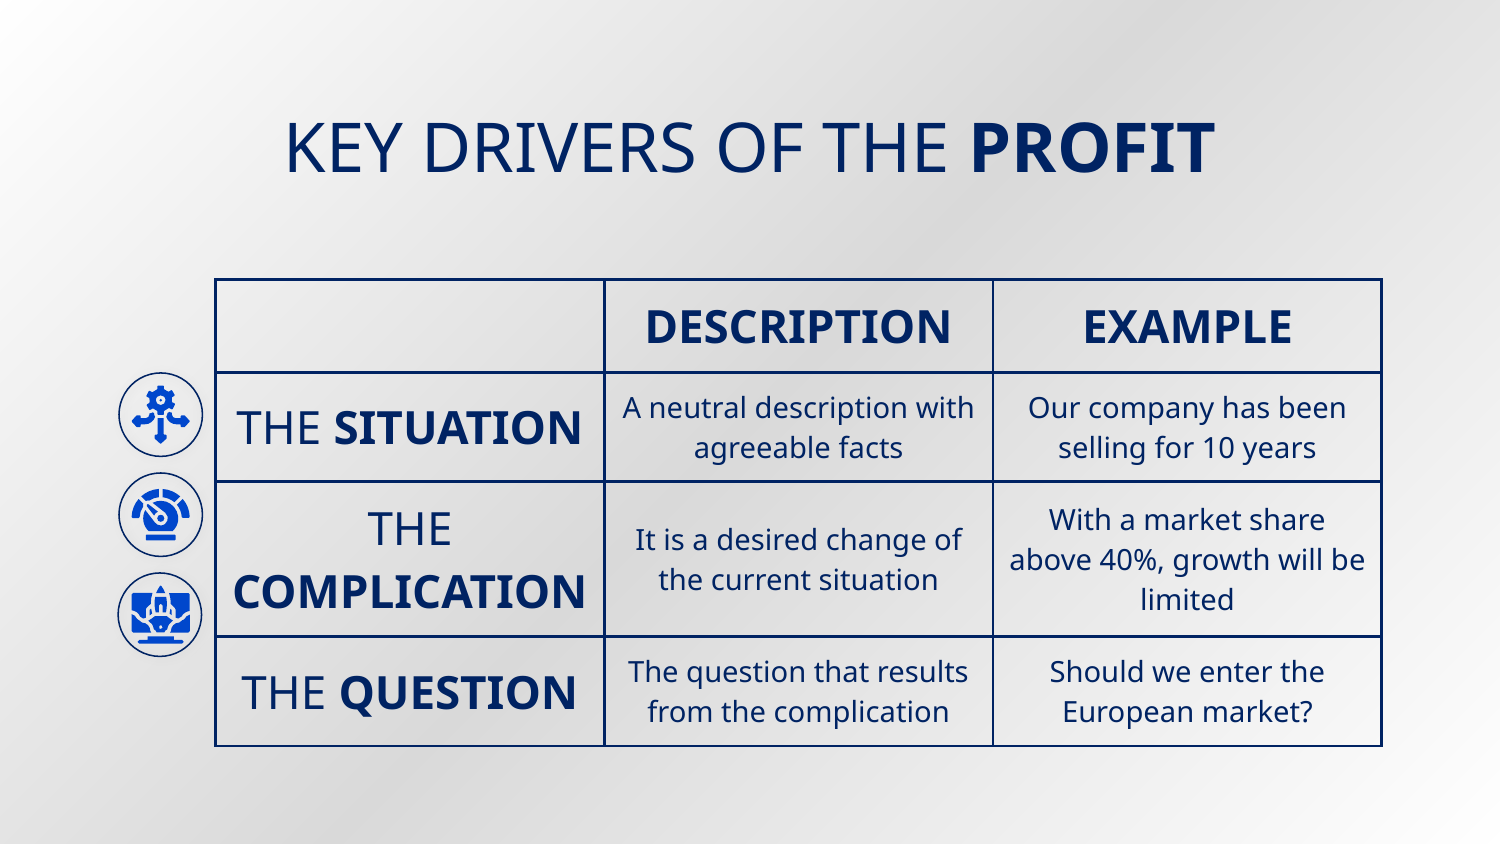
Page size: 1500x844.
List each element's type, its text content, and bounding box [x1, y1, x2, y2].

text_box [131, 385, 191, 444]
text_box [131, 585, 191, 644]
text_box [142, 452, 180, 457]
table_header [217, 281, 603, 371]
table_header DESCRIPTION [606, 281, 992, 371]
text_box [118, 588, 127, 639]
table_cell The question that results from the complication [606, 638, 992, 745]
table_header EXAMPLE [994, 281, 1380, 371]
table_cell THE COMPLICATION [217, 483, 603, 635]
text_box [196, 392, 203, 437]
text_box [118, 391, 126, 438]
title KEY DRIVERS OF THE PROFIT [118, 88, 1382, 192]
text_box [196, 593, 202, 636]
table_cell With a market share above 40%, growth will be limited [994, 483, 1380, 635]
text_box [141, 652, 179, 657]
table_cell A neutral description with agreeable facts [606, 374, 992, 480]
table_cell Should we enter the European market? [994, 638, 1380, 745]
text_box [131, 572, 187, 584]
table_cell Our company has been selling for 10 years [994, 374, 1380, 480]
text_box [131, 488, 191, 541]
table_cell THE SITUATION [217, 374, 603, 480]
table_cell THE QUESTION [217, 638, 603, 745]
text_box [137, 549, 185, 557]
text_box [133, 372, 188, 383]
text_box [118, 472, 203, 538]
table_cell It is a desired change of the current situation [606, 483, 992, 635]
